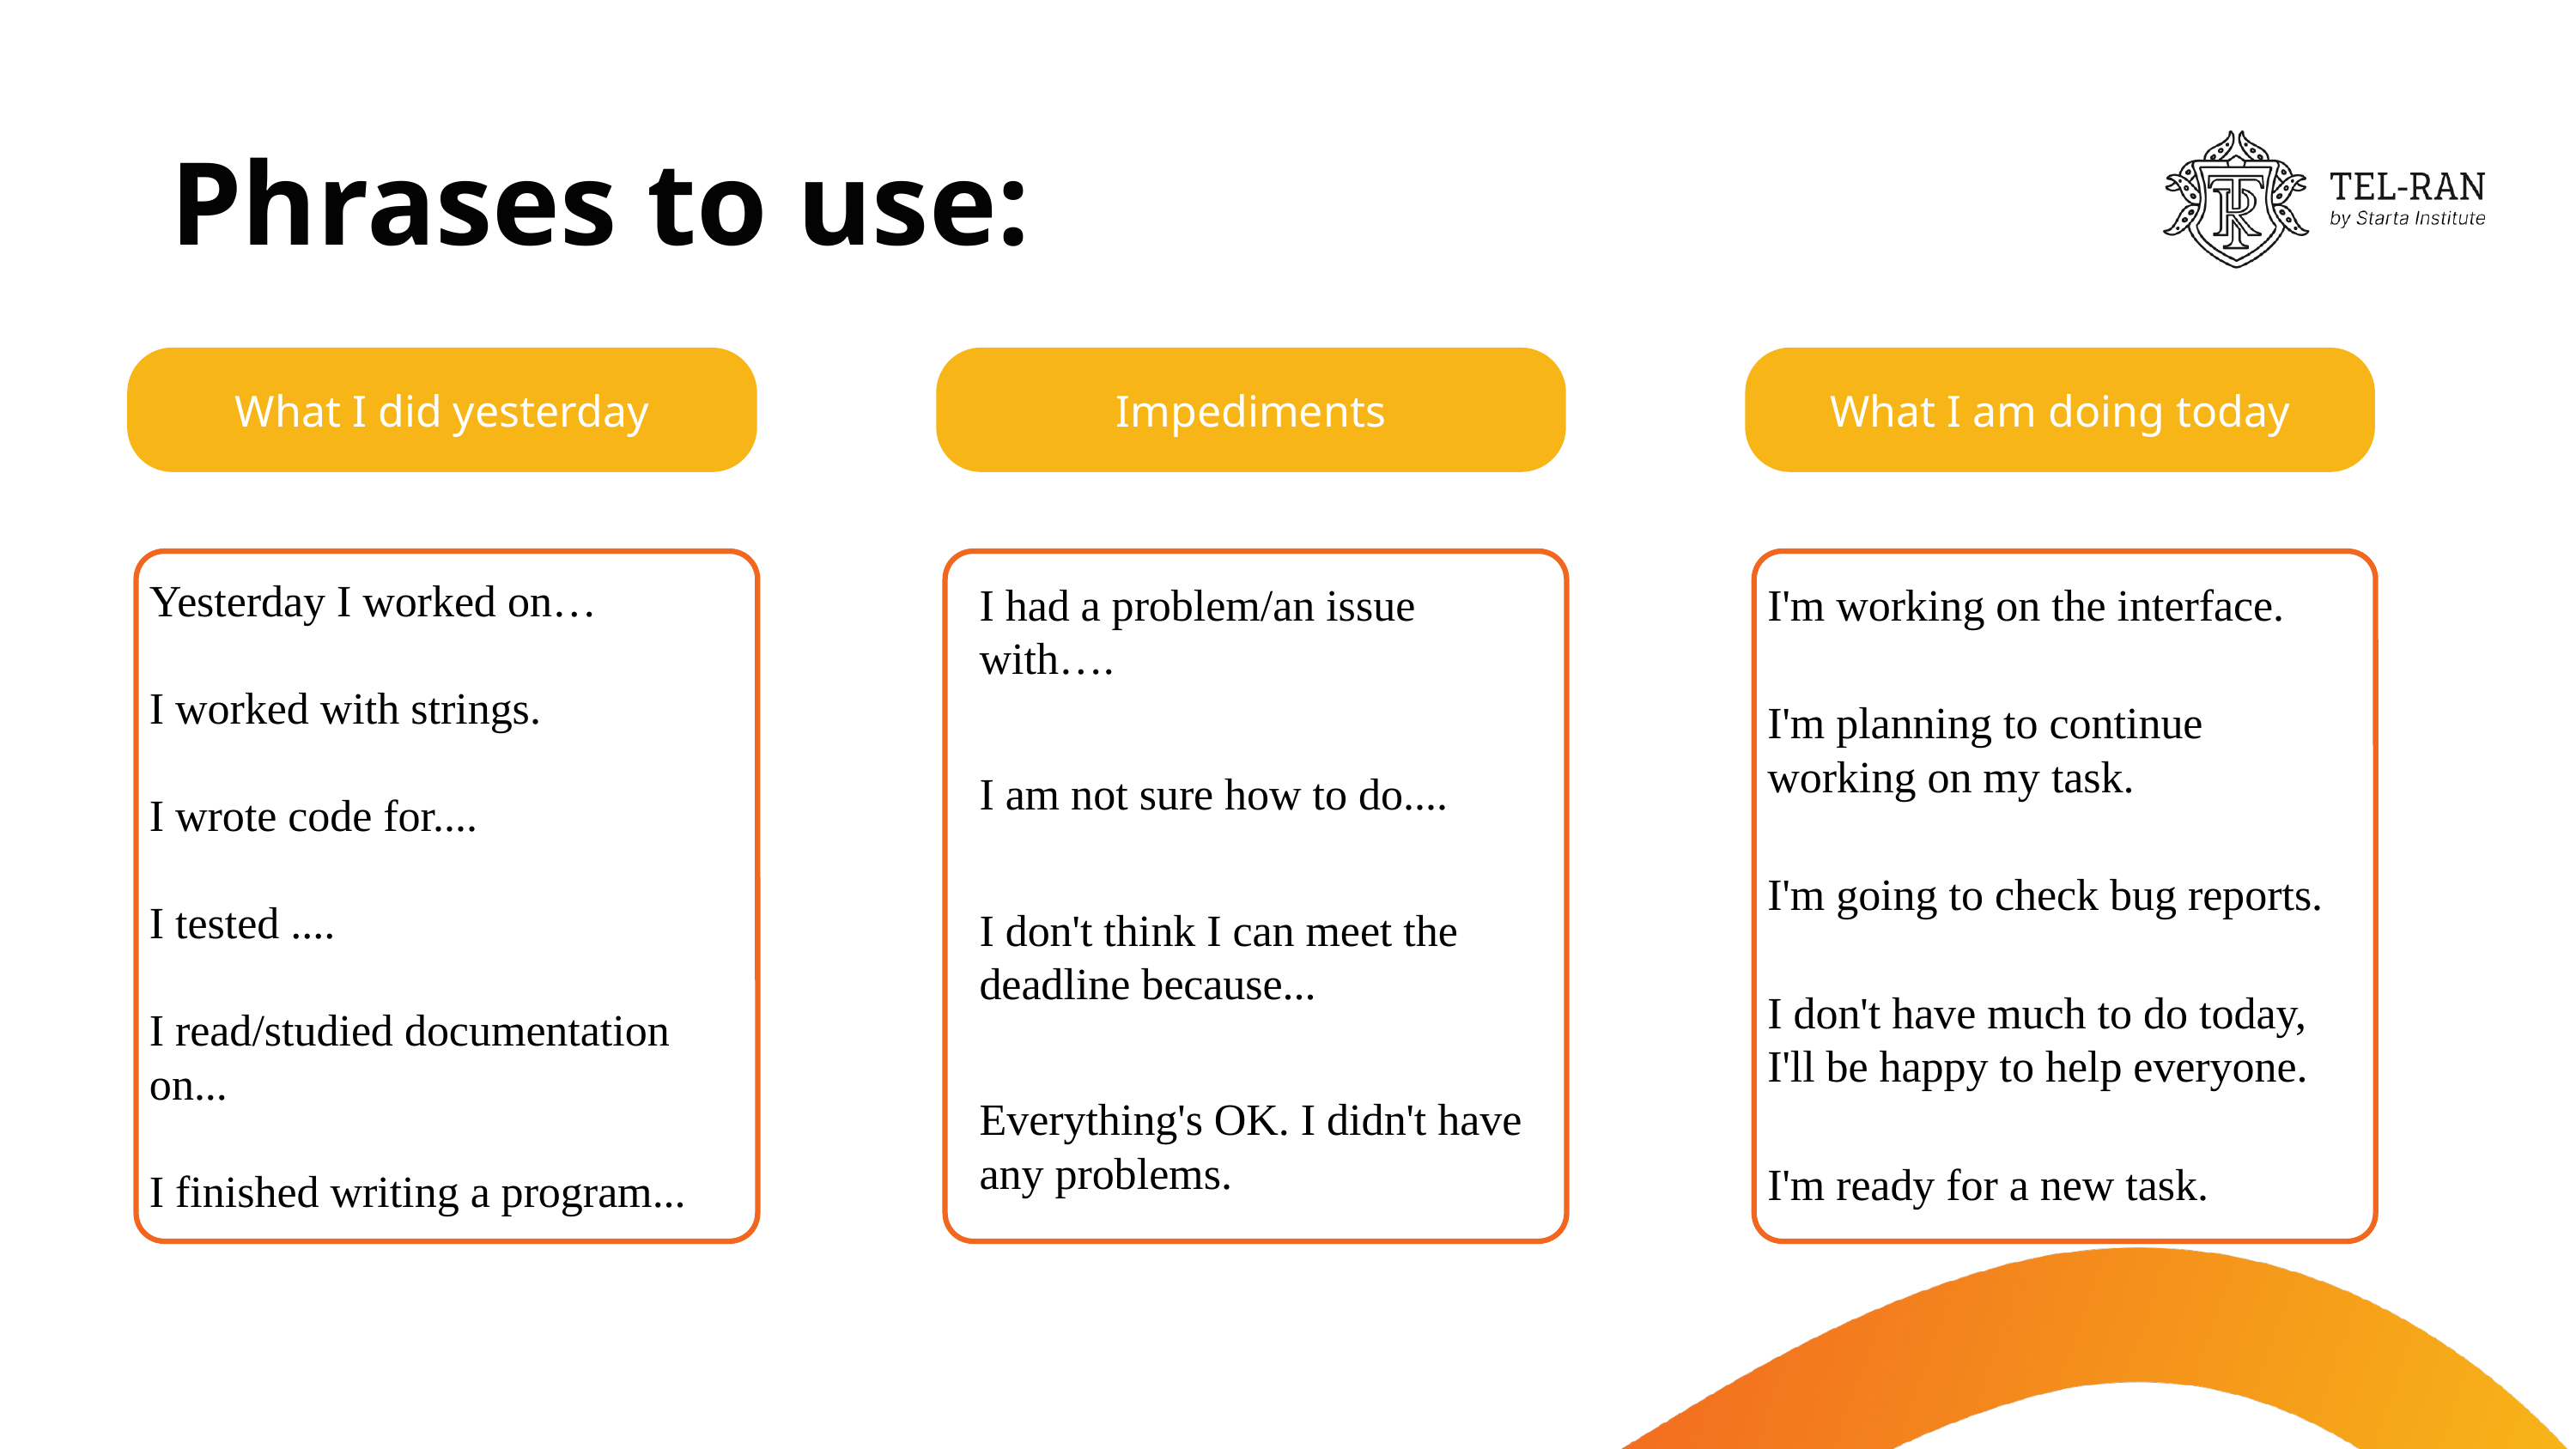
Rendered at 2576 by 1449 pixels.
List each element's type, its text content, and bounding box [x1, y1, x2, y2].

text_box [136, 550, 758, 1242]
picture [1172, 1024, 2576, 1449]
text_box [936, 347, 1566, 473]
text_box Phrases to use: [170, 130, 1871, 269]
text_box I had a problem/an issue with…. I am not sure how to do.... I don't think I can meet the deadline because... Everything's OK. I didn't have any problems. [979, 576, 1546, 1198]
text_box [1745, 347, 2376, 473]
text_box Yesterday I worked on… I worked with strings. I wrote code for.... I tested .... I read/studied documentation on... I finished writing a program... [149, 572, 735, 1216]
picture [2163, 130, 2485, 269]
text_box [1753, 550, 2376, 1022]
text_box I'm working on the interface. I'm planning to continue working on my task. I'm going to check bug reports. I don't have much to do today, I'll be happy to help everyone. I'm ready for a new task. [1767, 576, 2353, 1022]
text_box [945, 550, 1567, 1242]
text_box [126, 347, 757, 473]
